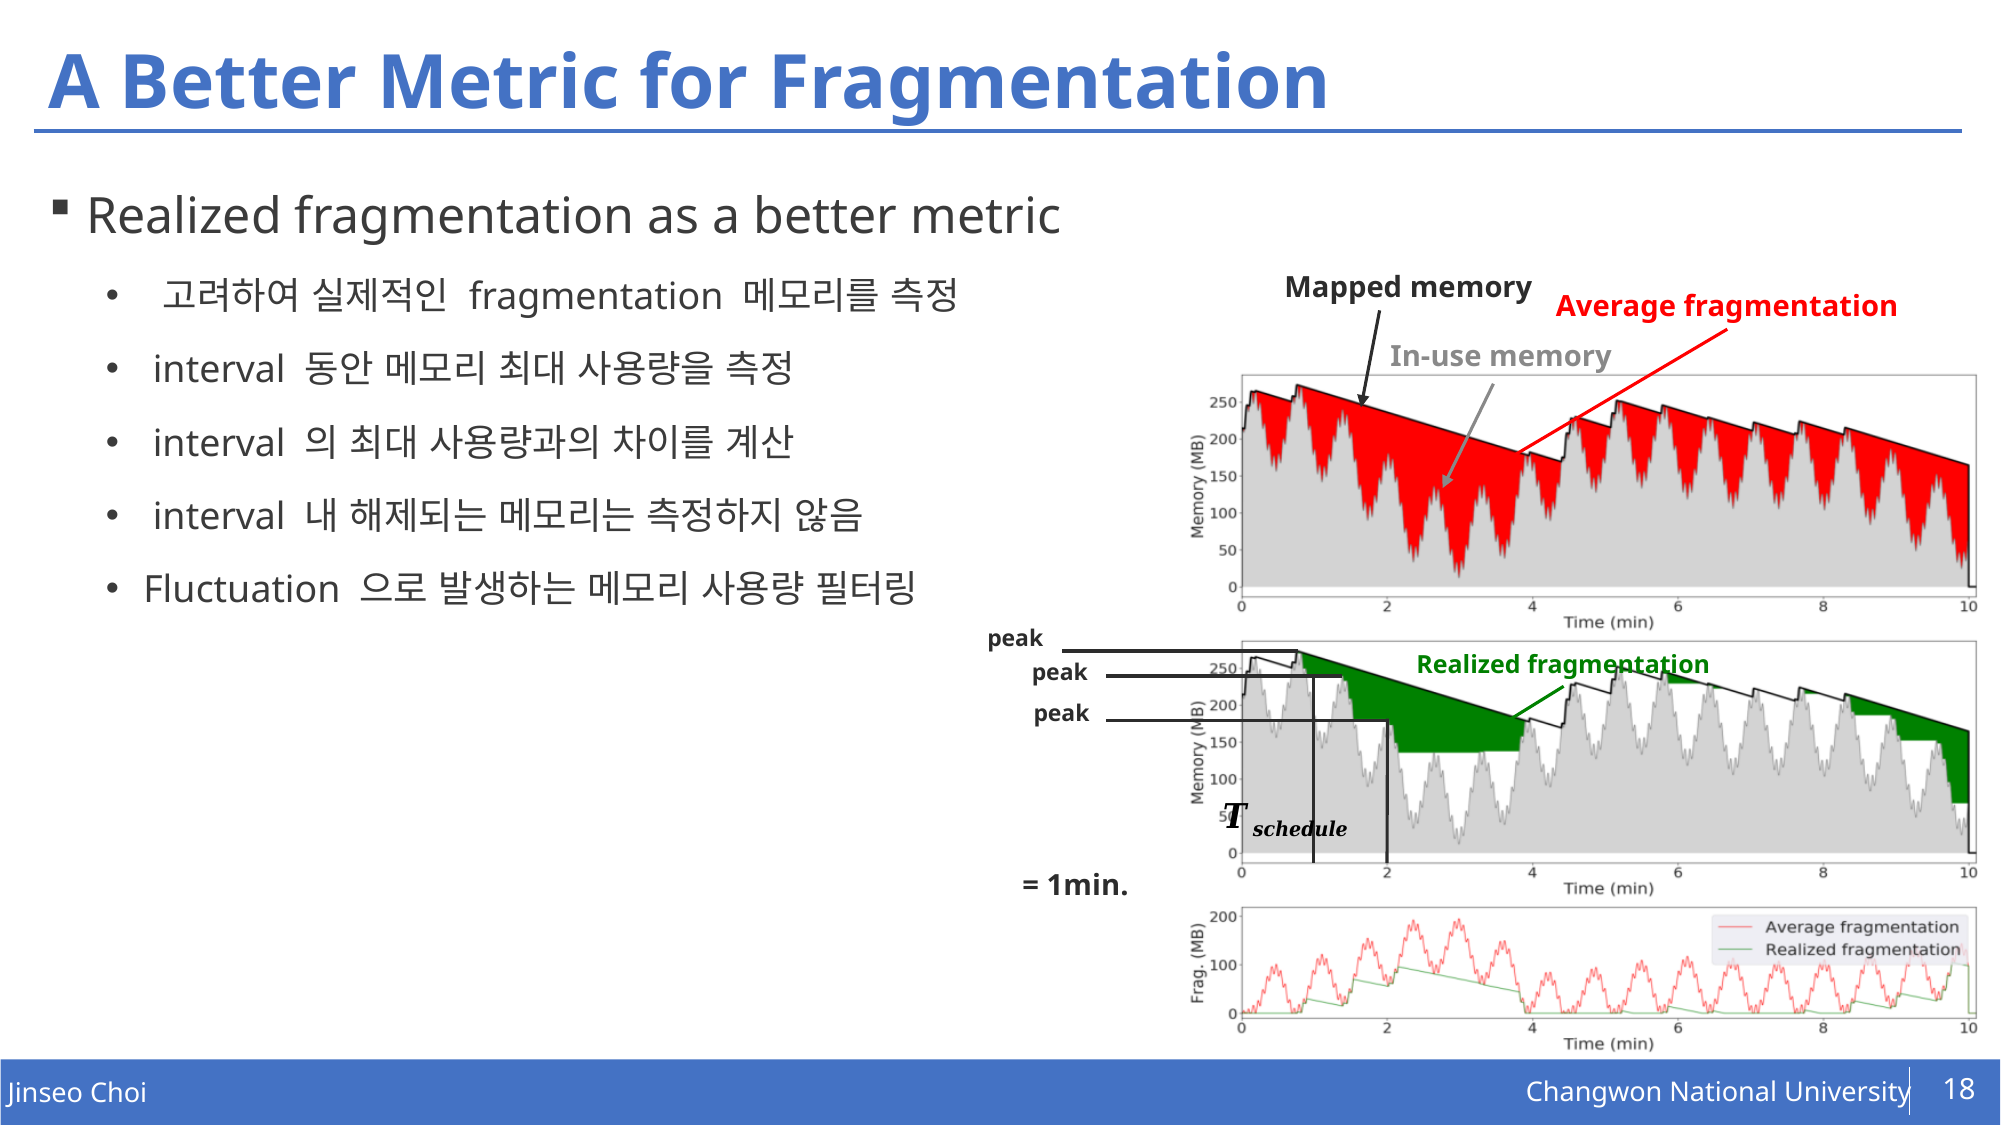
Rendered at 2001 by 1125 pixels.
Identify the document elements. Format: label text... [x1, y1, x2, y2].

text_box Mapped memory [1269, 260, 1548, 311]
title A Better Metric for Fragmentation [33, 27, 1963, 143]
picture [1170, 677, 1313, 720]
text_box In-use memory [1380, 329, 1475, 369]
text_box Average fragmentation [1541, 279, 1914, 330]
slide_number 18 [1922, 1060, 1996, 1121]
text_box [1360, 310, 1380, 408]
picture [1170, 369, 1994, 1055]
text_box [1475, 329, 1728, 479]
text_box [1442, 383, 1494, 489]
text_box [1493, 686, 1564, 730]
